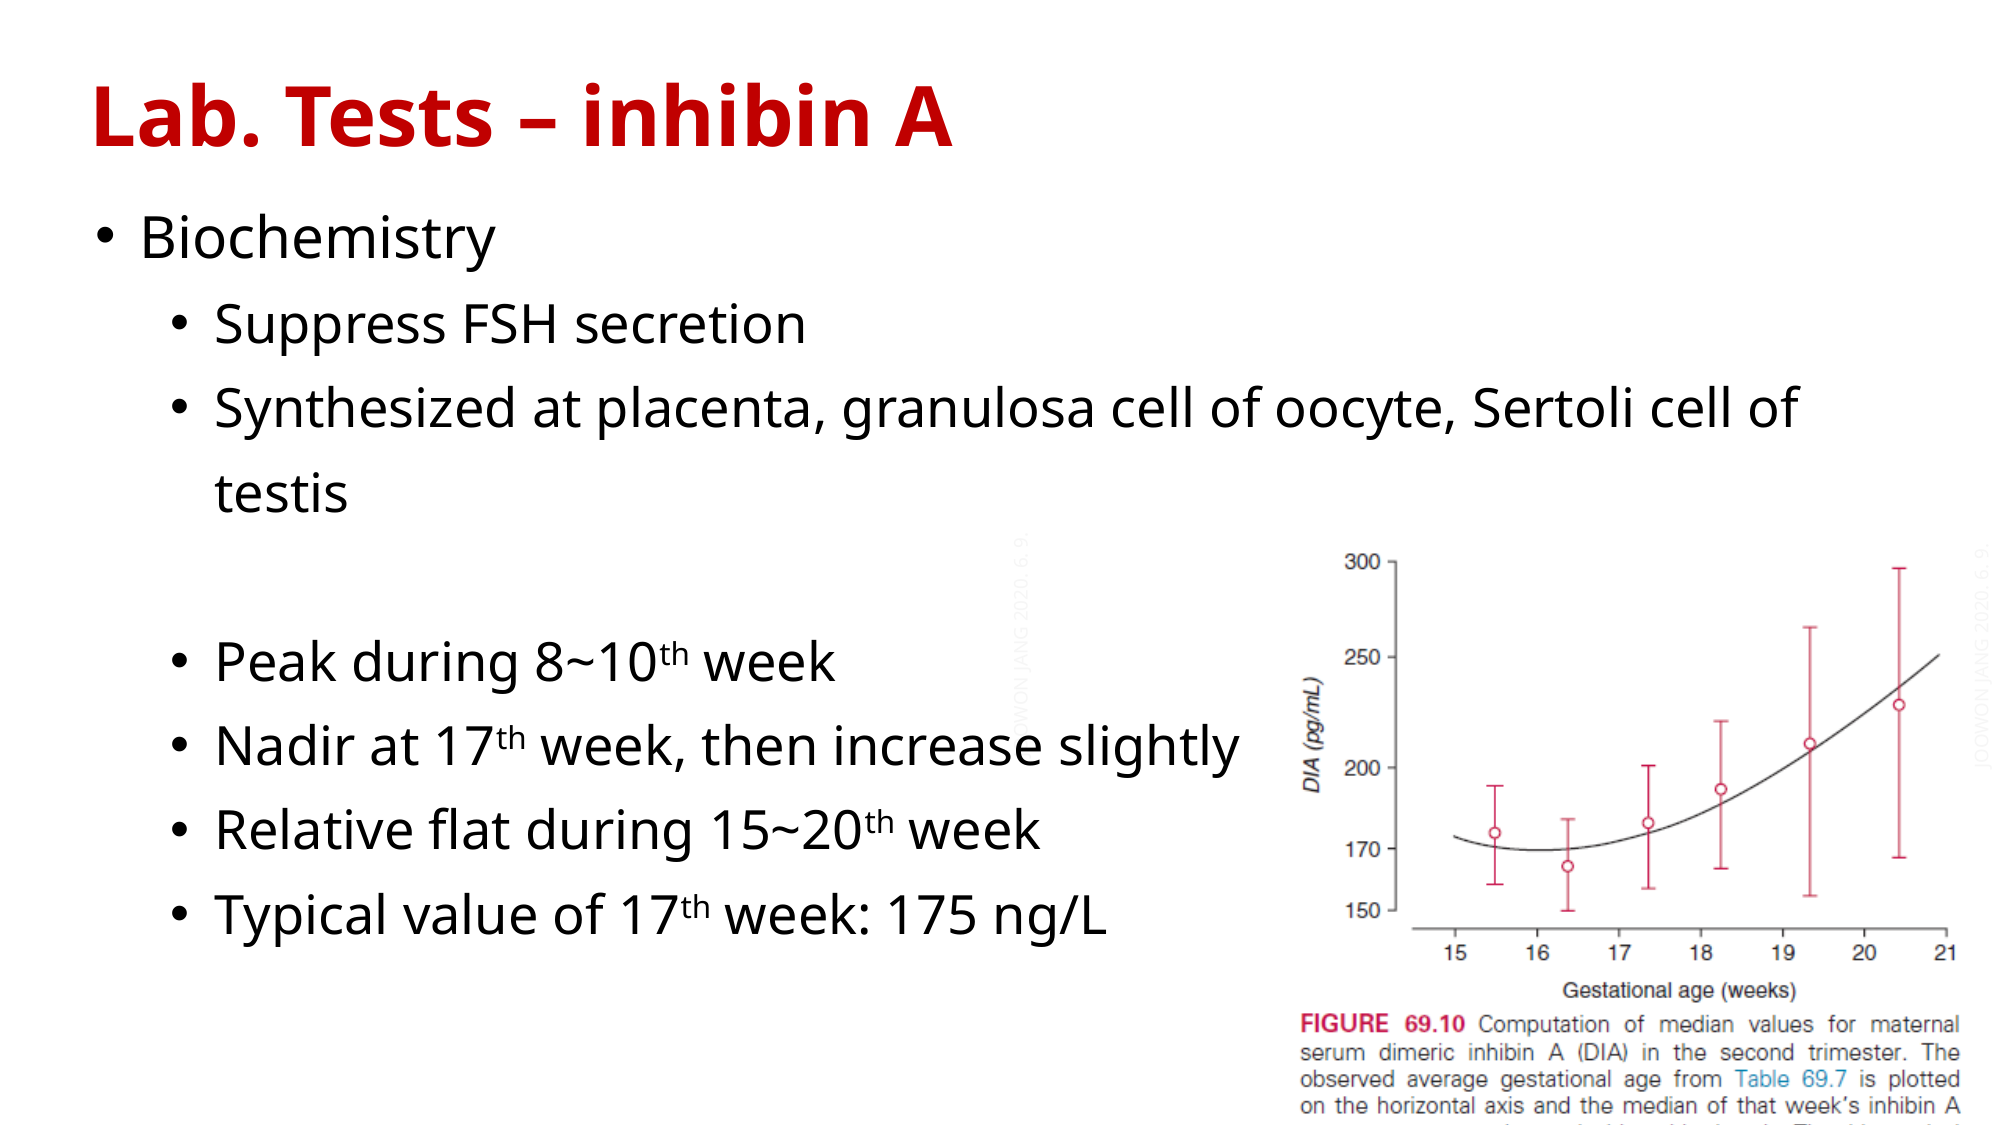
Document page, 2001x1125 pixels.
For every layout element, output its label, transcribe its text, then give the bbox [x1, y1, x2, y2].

text_box Lab. Tests – inhibin A [0, 55, 2000, 170]
text_box Biochemistry Suppress FSH secretion Synthesized at placenta, granulosa cell of oocyte, Sertoli cell of testis Peak during 8~10th week Nadir at 17th week, then increase slightly Relative flat during 15~20th week Typical value of 17th week: 175 ng/L [80, 171, 1933, 953]
picture [1291, 546, 1967, 1125]
